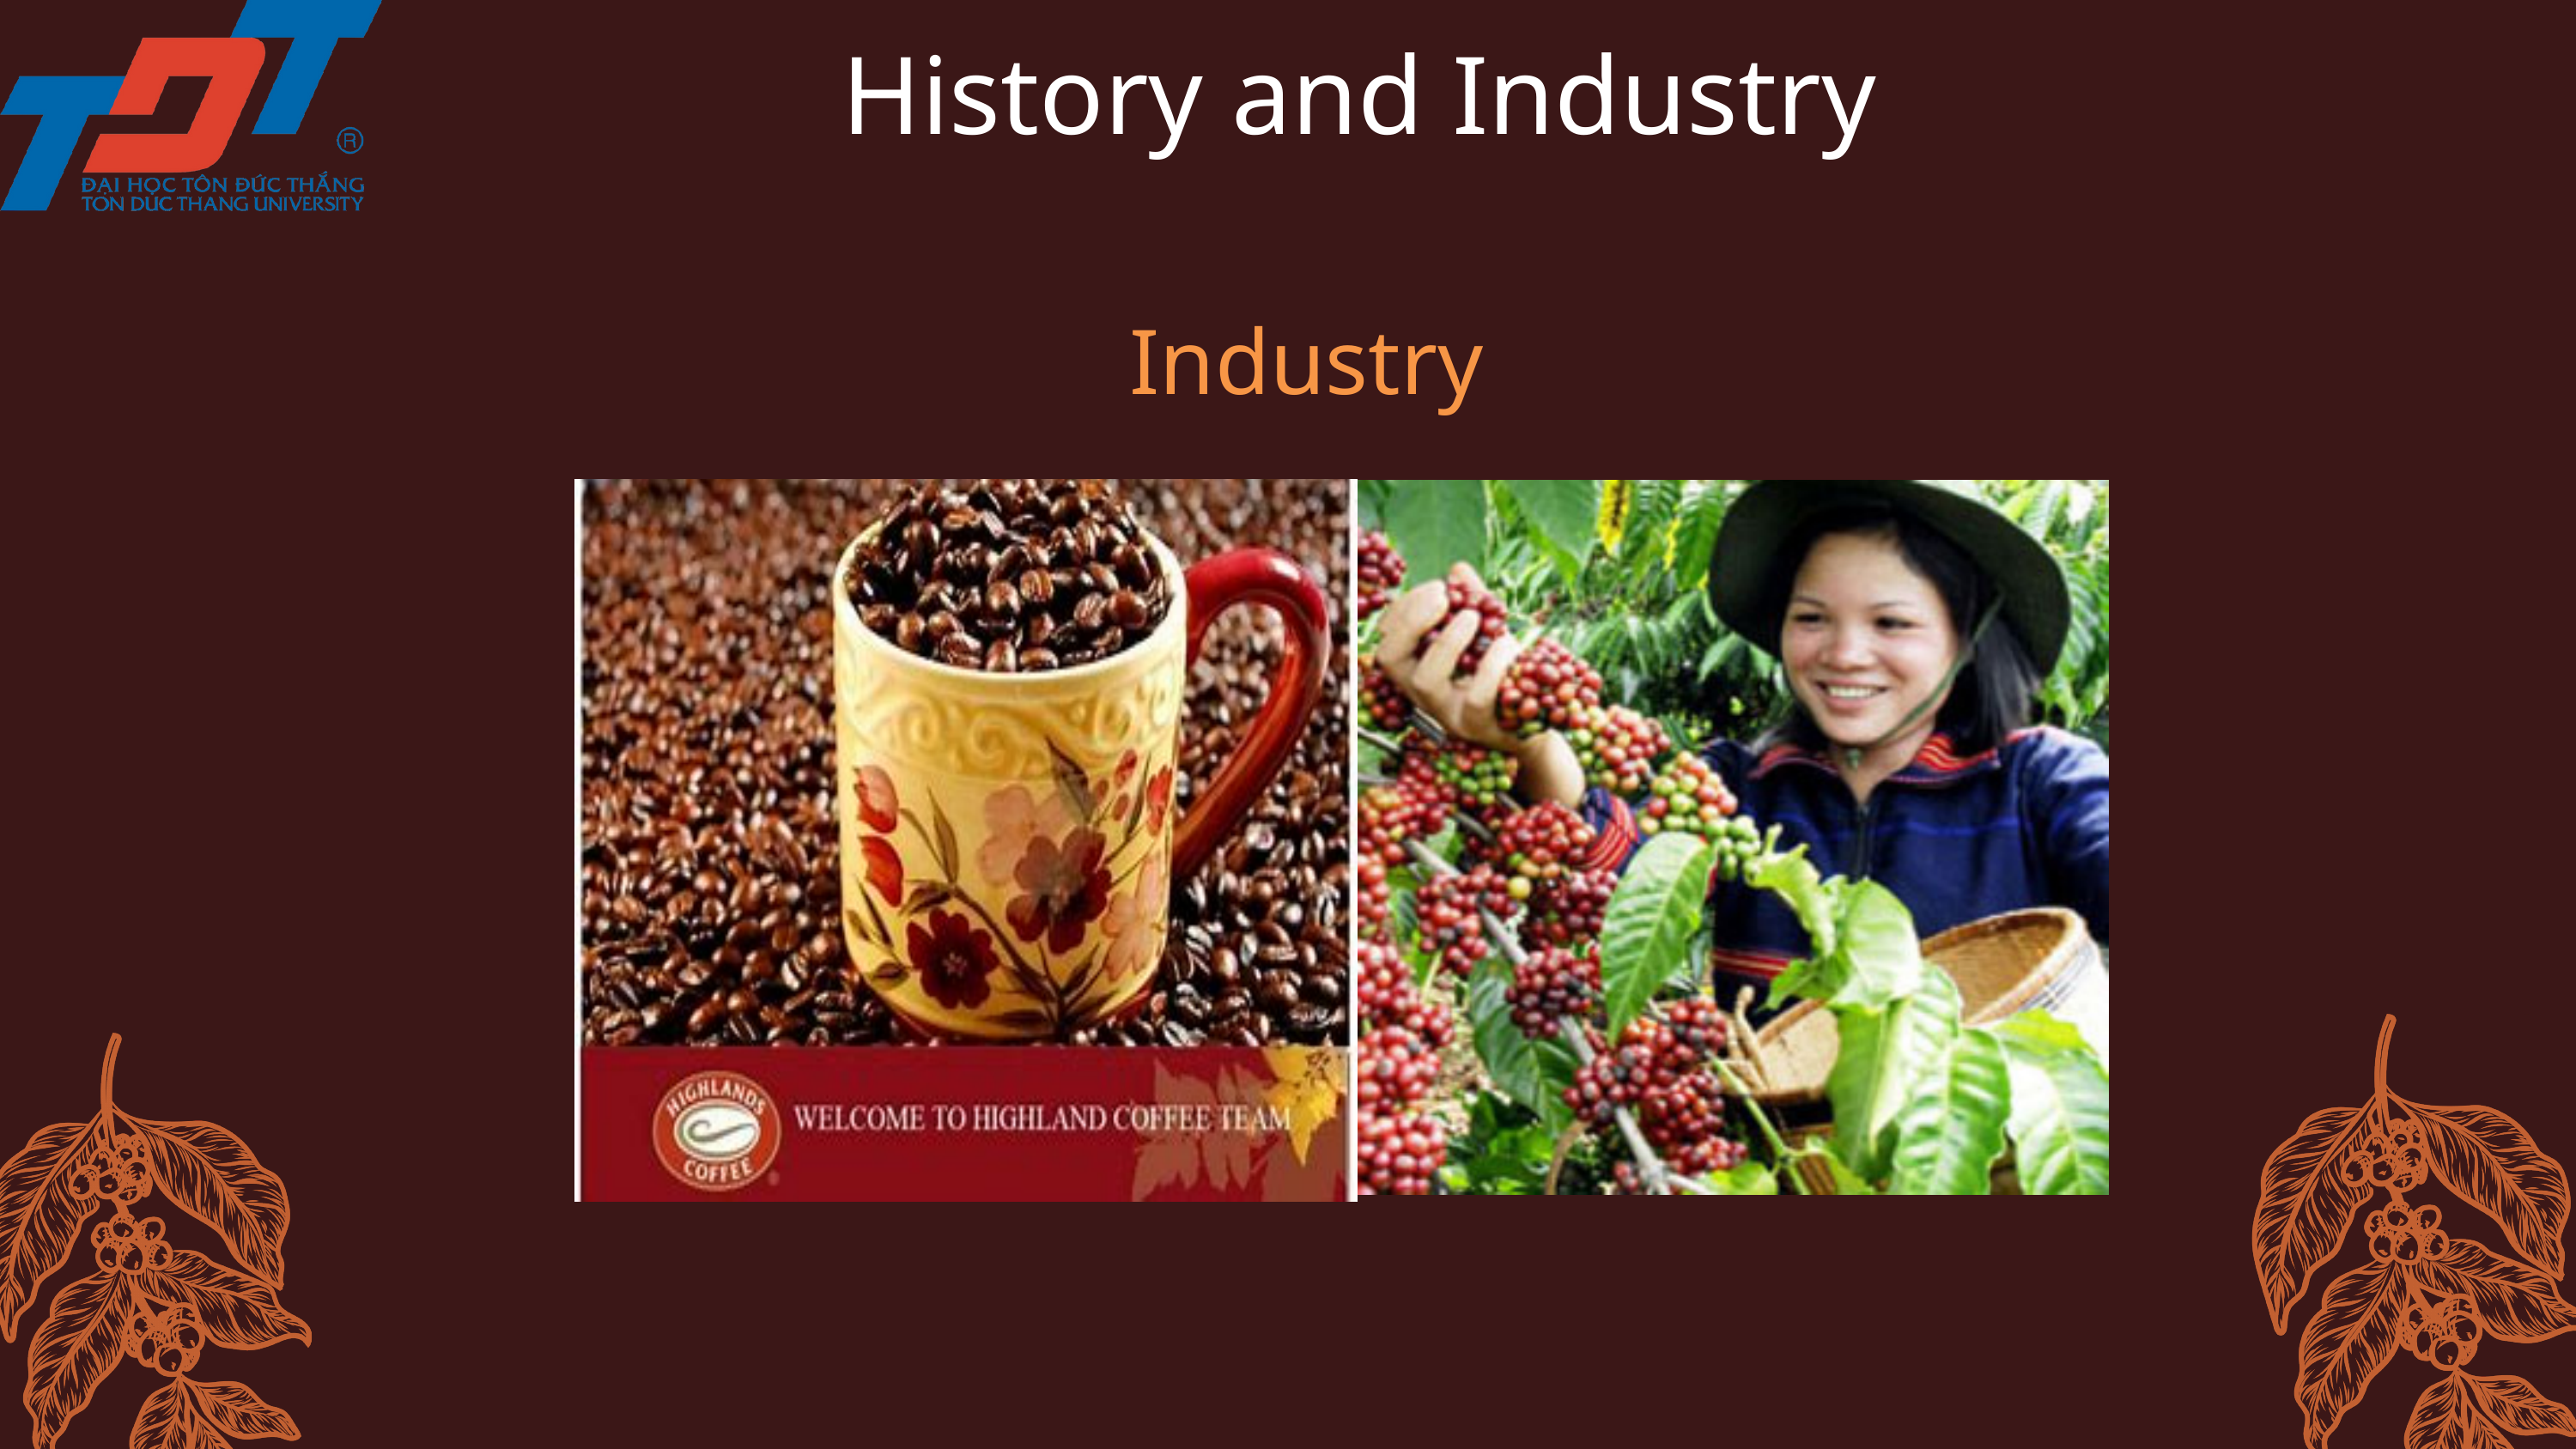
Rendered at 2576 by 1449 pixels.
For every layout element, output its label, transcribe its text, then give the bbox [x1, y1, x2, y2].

text_box History and Industry [382, 27, 2354, 156]
text_box [0, 0, 382, 211]
text_box [0, 1033, 313, 1449]
text_box Industry [312, 305, 2302, 413]
picture [574, 479, 2110, 1202]
text_box [2251, 1014, 2576, 1449]
